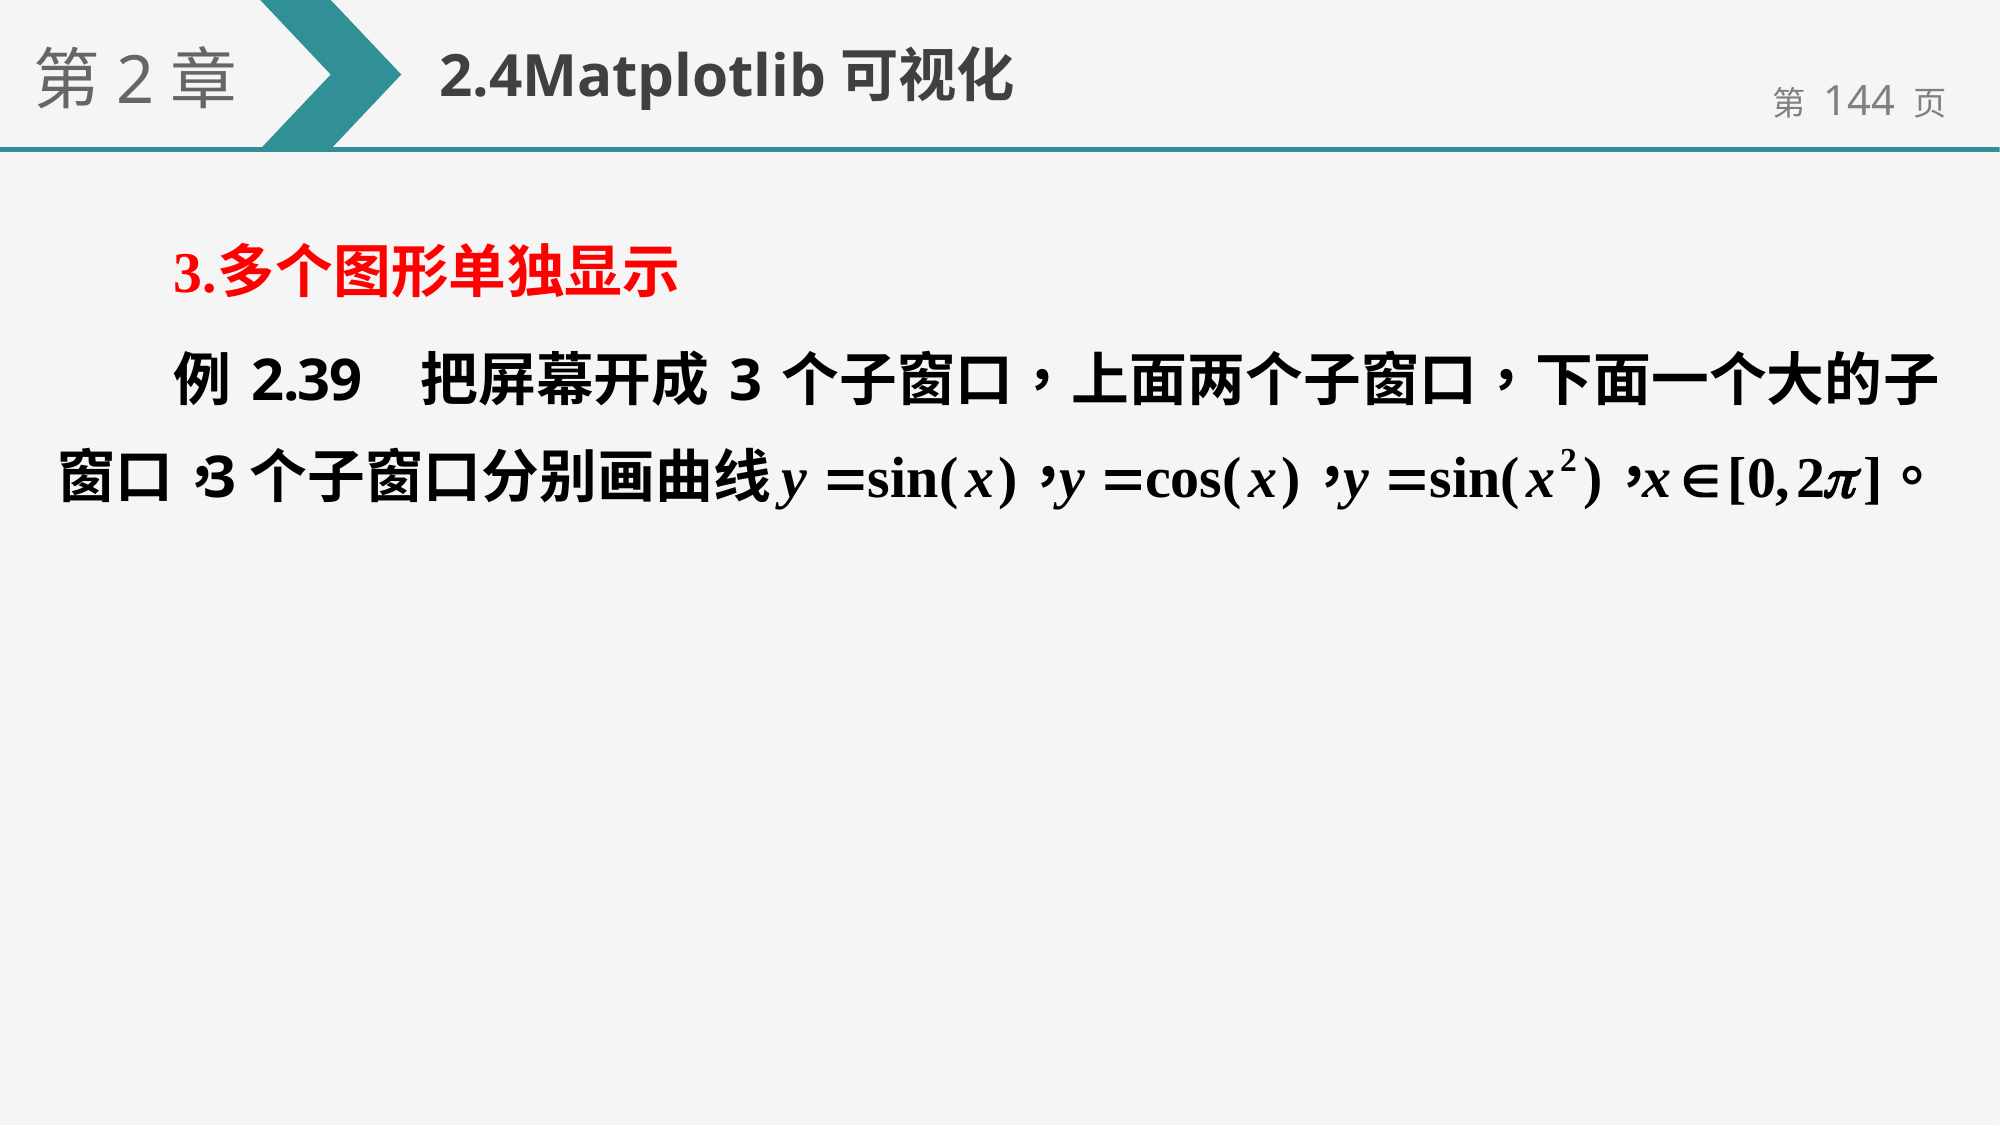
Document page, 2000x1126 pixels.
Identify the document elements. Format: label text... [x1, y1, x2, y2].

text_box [57, 217, 1937, 861]
text_box 2.4Matplotlib可视化 [424, 31, 1366, 116]
text_box [258, 0, 403, 148]
text_box 第2章 [19, 29, 253, 125]
